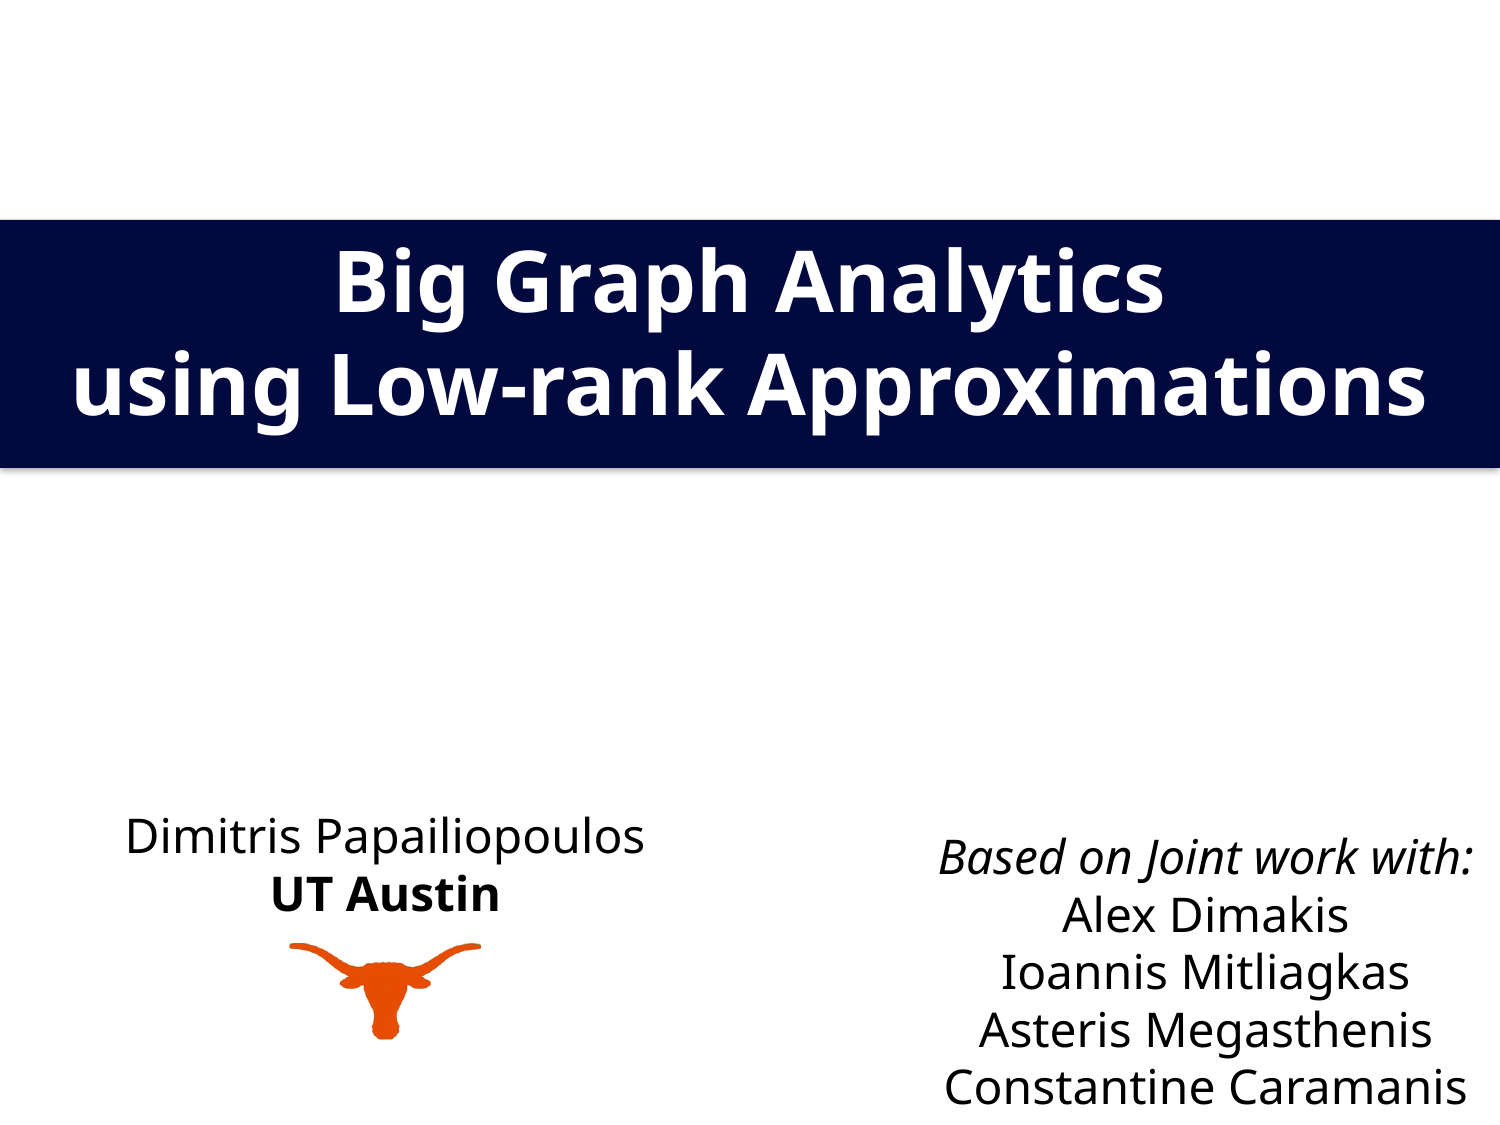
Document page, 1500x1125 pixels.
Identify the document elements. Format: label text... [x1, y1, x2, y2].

title Big Graph Analytics using Low-rank Approximations [0, 219, 1500, 469]
picture [219, 891, 551, 1091]
text_box Based on Joint work with: Alex Dimakis Ioannis Mitliagkas Asteris Megasthenis Constantine Caramanis [912, 819, 1500, 1122]
text_box Dimitris Papailiopoulos UT Austin [109, 798, 662, 986]
